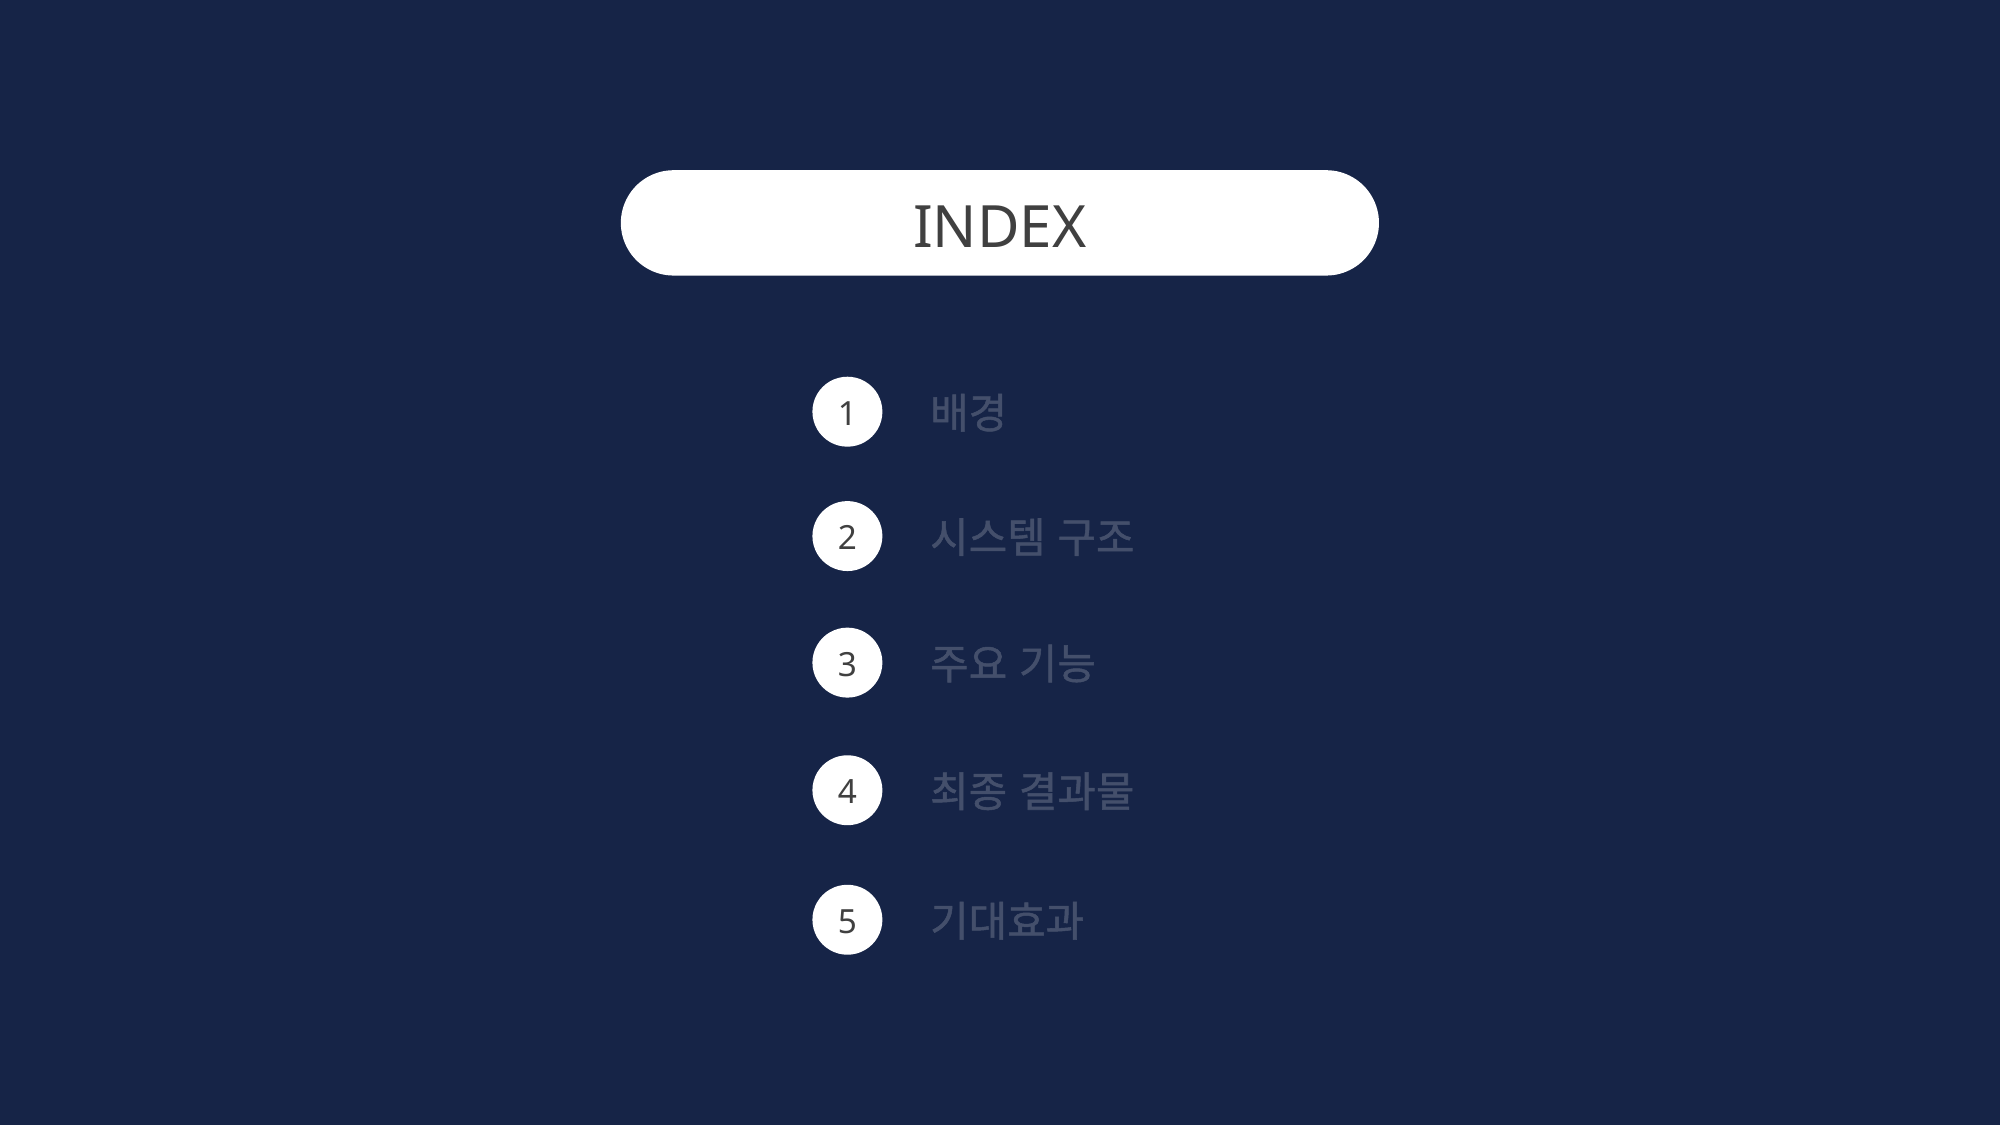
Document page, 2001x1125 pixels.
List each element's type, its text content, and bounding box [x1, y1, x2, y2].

text_box INDEX [676, 181, 1324, 267]
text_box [812, 376, 1188, 955]
text_box [619, 169, 1381, 277]
